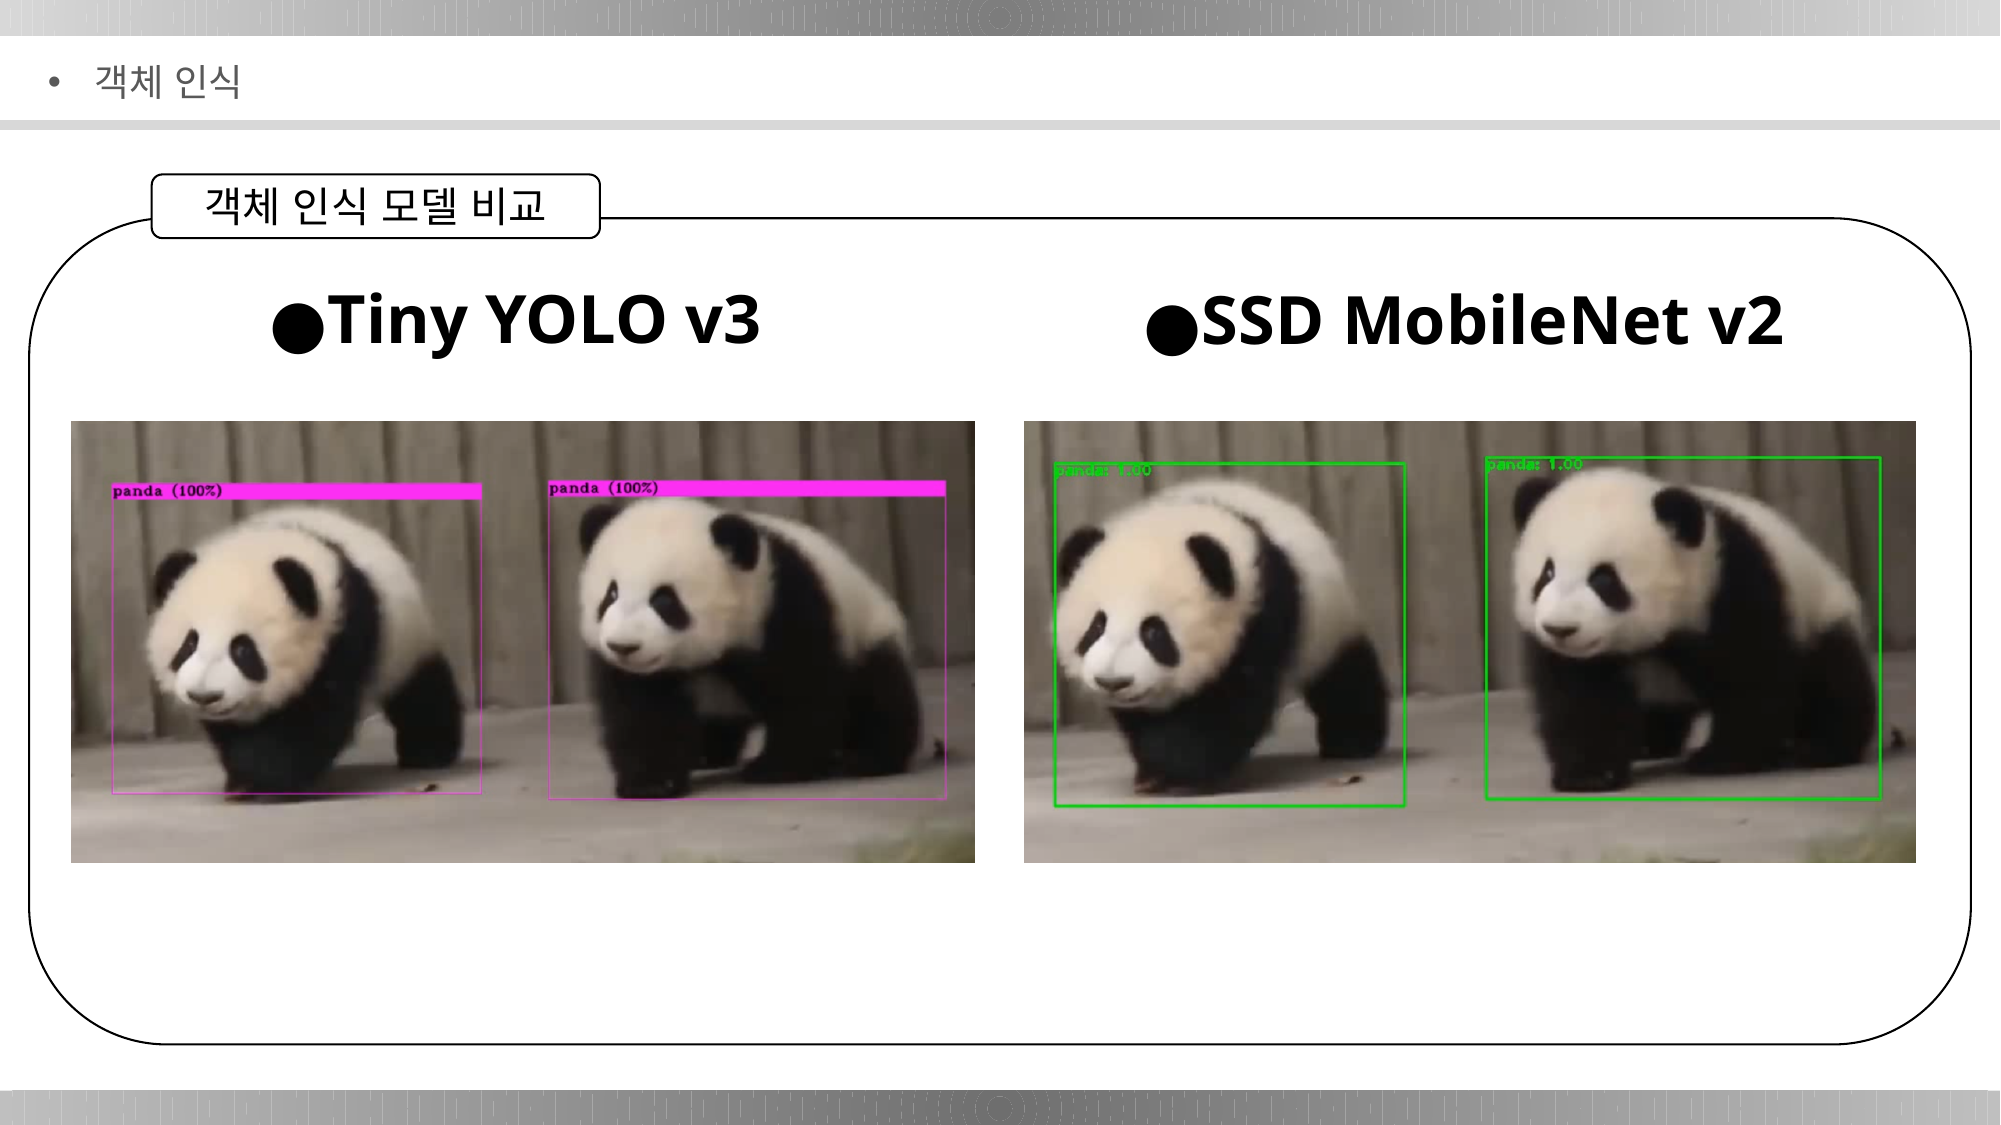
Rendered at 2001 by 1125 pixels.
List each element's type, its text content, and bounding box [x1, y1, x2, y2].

picture [1024, 421, 1916, 864]
text_box 객체 인식 [32, 56, 1143, 101]
picture [70, 421, 976, 864]
text_box [0, 121, 2000, 129]
text_box [29, 218, 1971, 1045]
text_box 객체 인식 모델 비교 [151, 174, 600, 239]
text_box Tiny YOLO v3 [254, 269, 1020, 365]
text_box [0, 1090, 2000, 1125]
text_box SSD MobileNet v2 [1128, 270, 1927, 366]
text_box [0, 0, 2000, 36]
